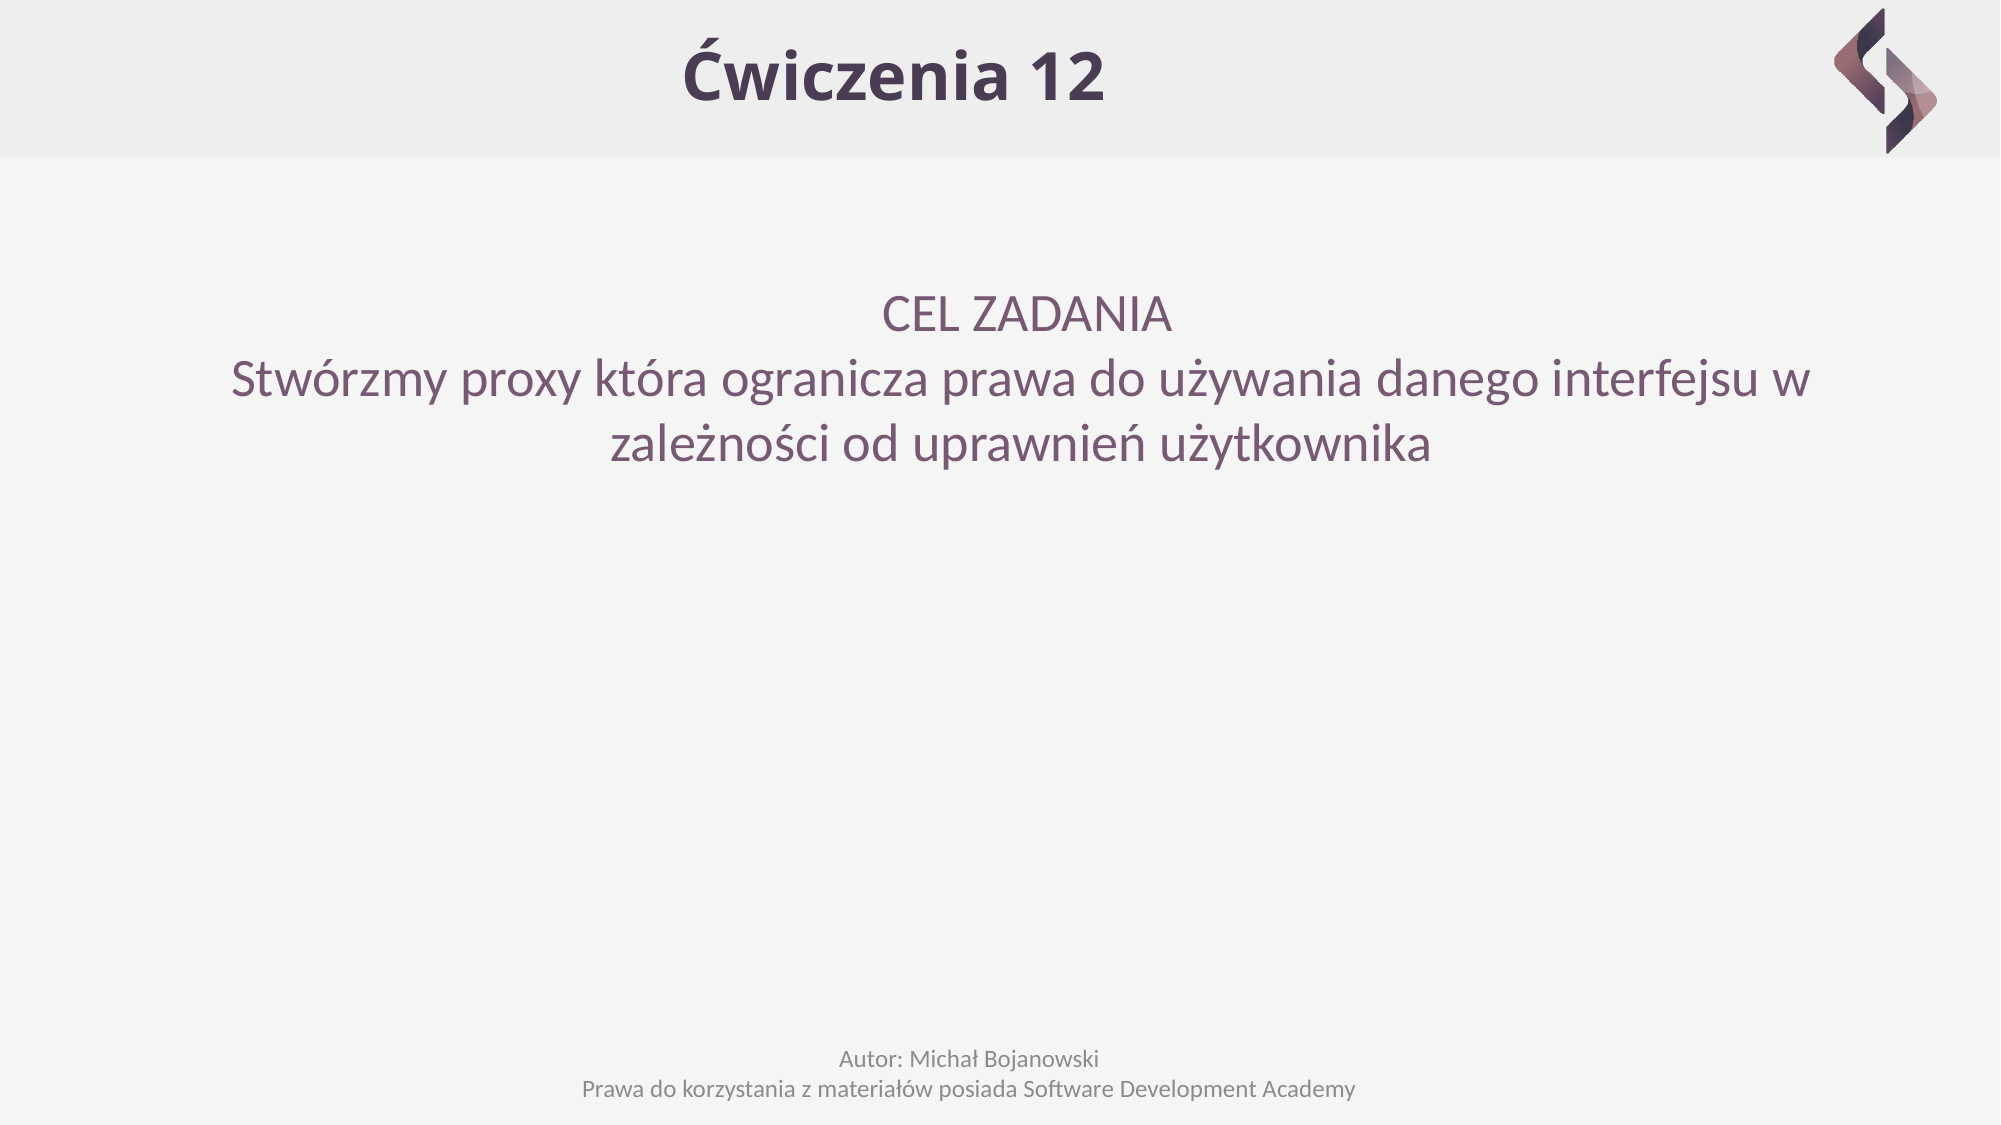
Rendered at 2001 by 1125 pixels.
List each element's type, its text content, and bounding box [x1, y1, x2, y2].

footer Autor: Michał Bojanowski Prawa do korzystania z materiałów posiada Software Development Academy [508, 1042, 1431, 1103]
title Ćwiczenia 12 [0, 0, 1788, 158]
text_box CEL ZADANIA Stwórzmy proxy która ogranicza prawa do używania danego interfejsu w zależności od uprawnień użytkownika [123, 205, 1921, 480]
picture [1787, 0, 2001, 166]
